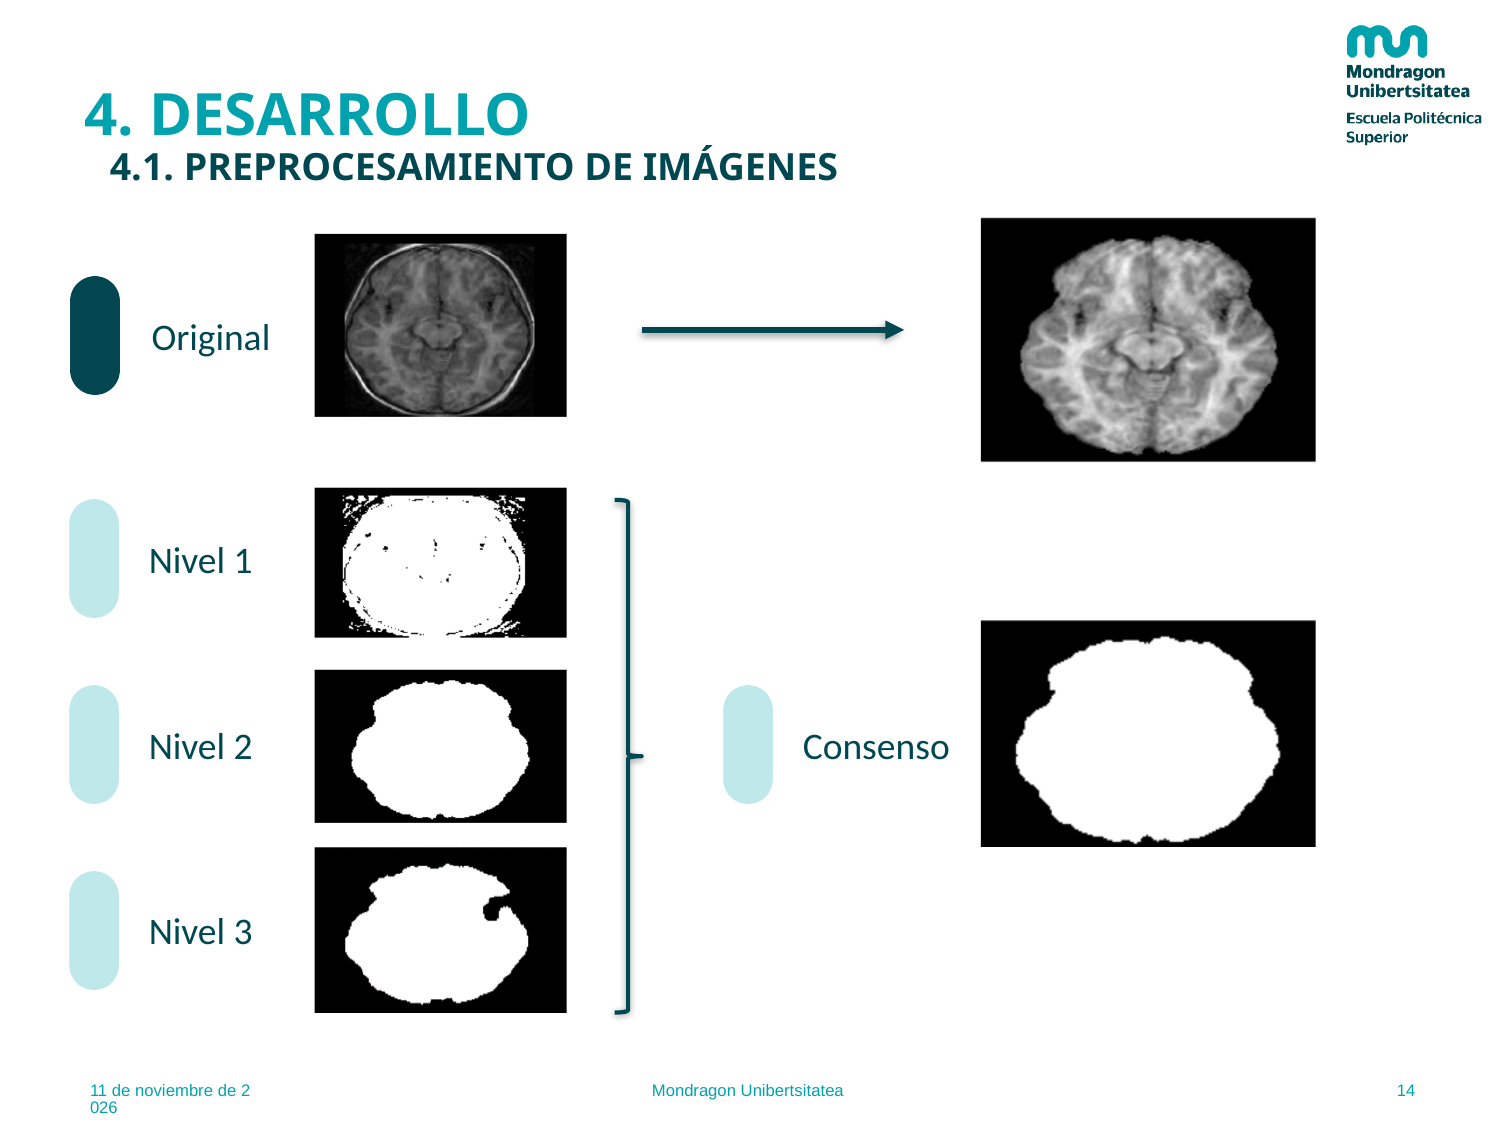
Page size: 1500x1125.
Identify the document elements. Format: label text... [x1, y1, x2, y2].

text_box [68, 685, 269, 804]
text_box 4.1. PREPROCESAMIENTO DE IMÁGENES [94, 130, 1353, 201]
picture [314, 669, 567, 825]
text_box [68, 870, 269, 990]
footer Mondragon Unibertsitatea [356, 1059, 1140, 1120]
picture [1320, 0, 1500, 170]
picture [980, 216, 1316, 464]
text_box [723, 685, 967, 804]
slide_number 14 [1238, 1059, 1431, 1120]
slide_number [75, 1059, 269, 1120]
title 4. DESARROLLO [69, 77, 1327, 148]
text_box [68, 499, 269, 619]
picture [314, 230, 567, 430]
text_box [69, 276, 287, 396]
picture [980, 618, 1316, 848]
text_box [614, 497, 644, 1015]
picture [314, 486, 567, 639]
picture [314, 847, 567, 1013]
